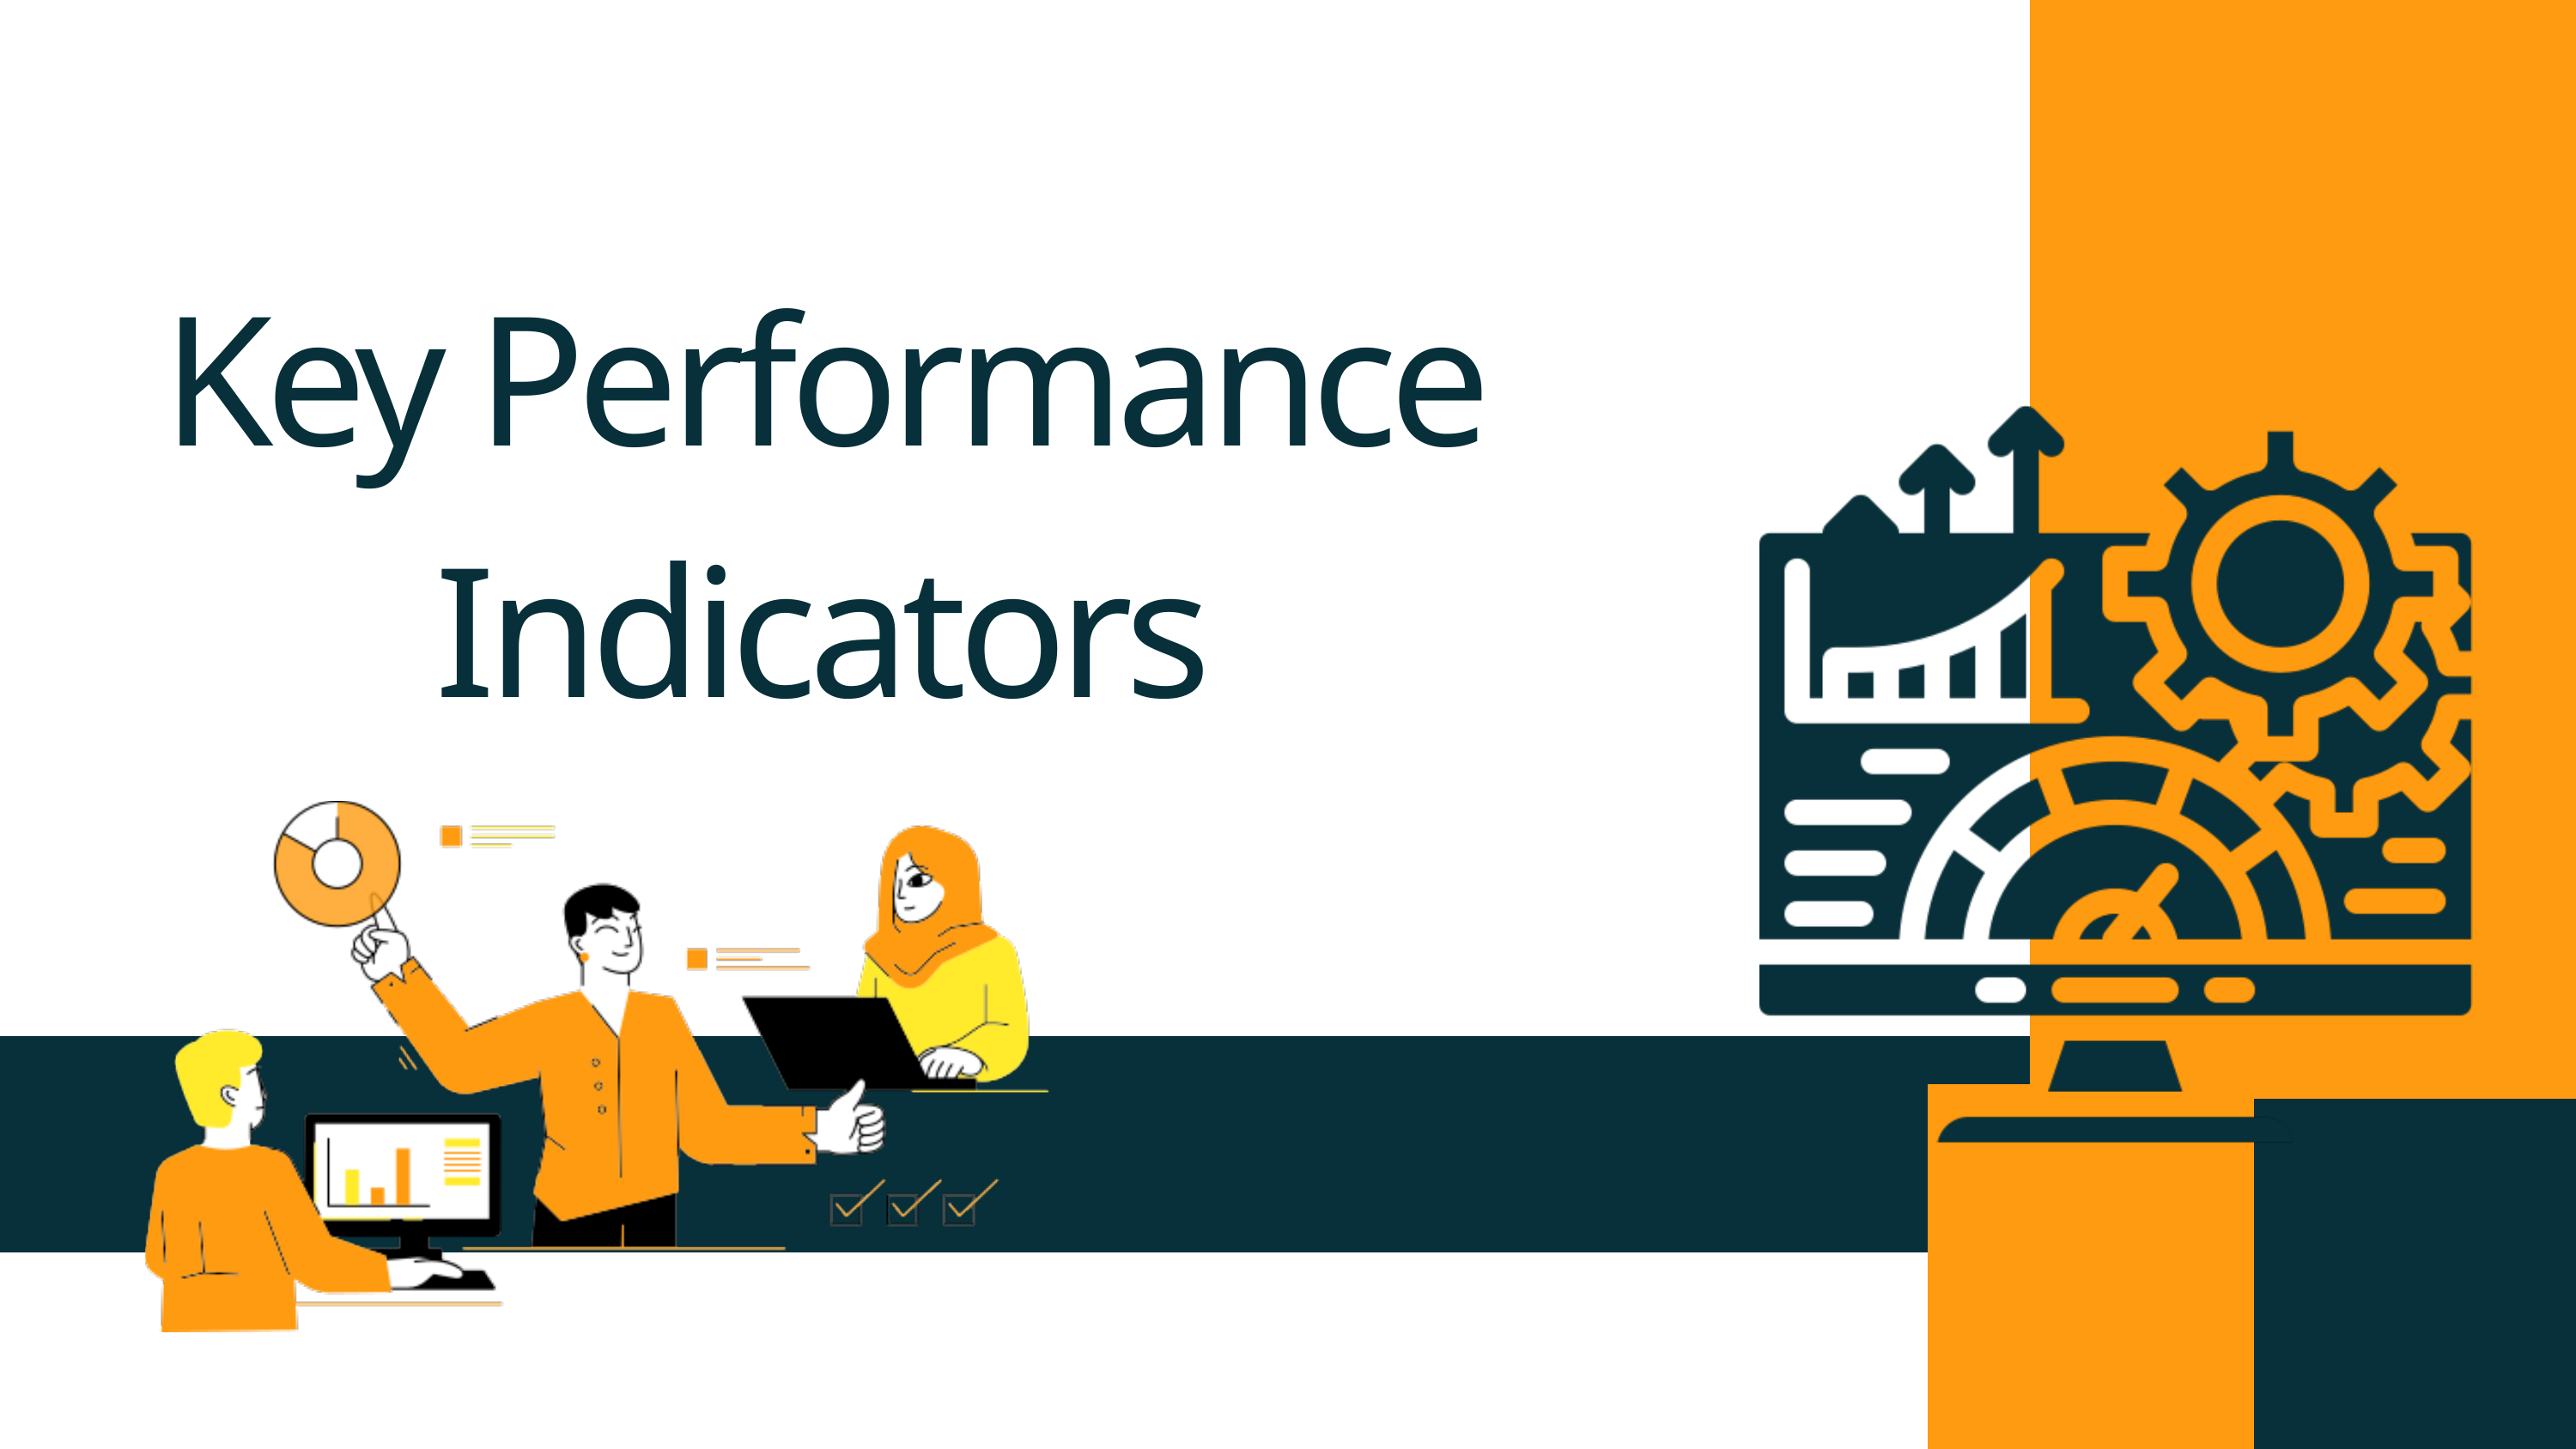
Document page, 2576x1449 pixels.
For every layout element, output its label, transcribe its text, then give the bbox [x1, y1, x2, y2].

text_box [1896, 1114, 2285, 1442]
text_box Key Performance Indicators [1114, 230, 1501, 733]
text_box [144, 801, 884, 1332]
text_box Key Performance Indicators [144, 230, 884, 733]
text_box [1748, 266, 2576, 819]
text_box [1759, 826, 1957, 1144]
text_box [890, 112, 1108, 1449]
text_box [1961, 826, 2576, 1255]
